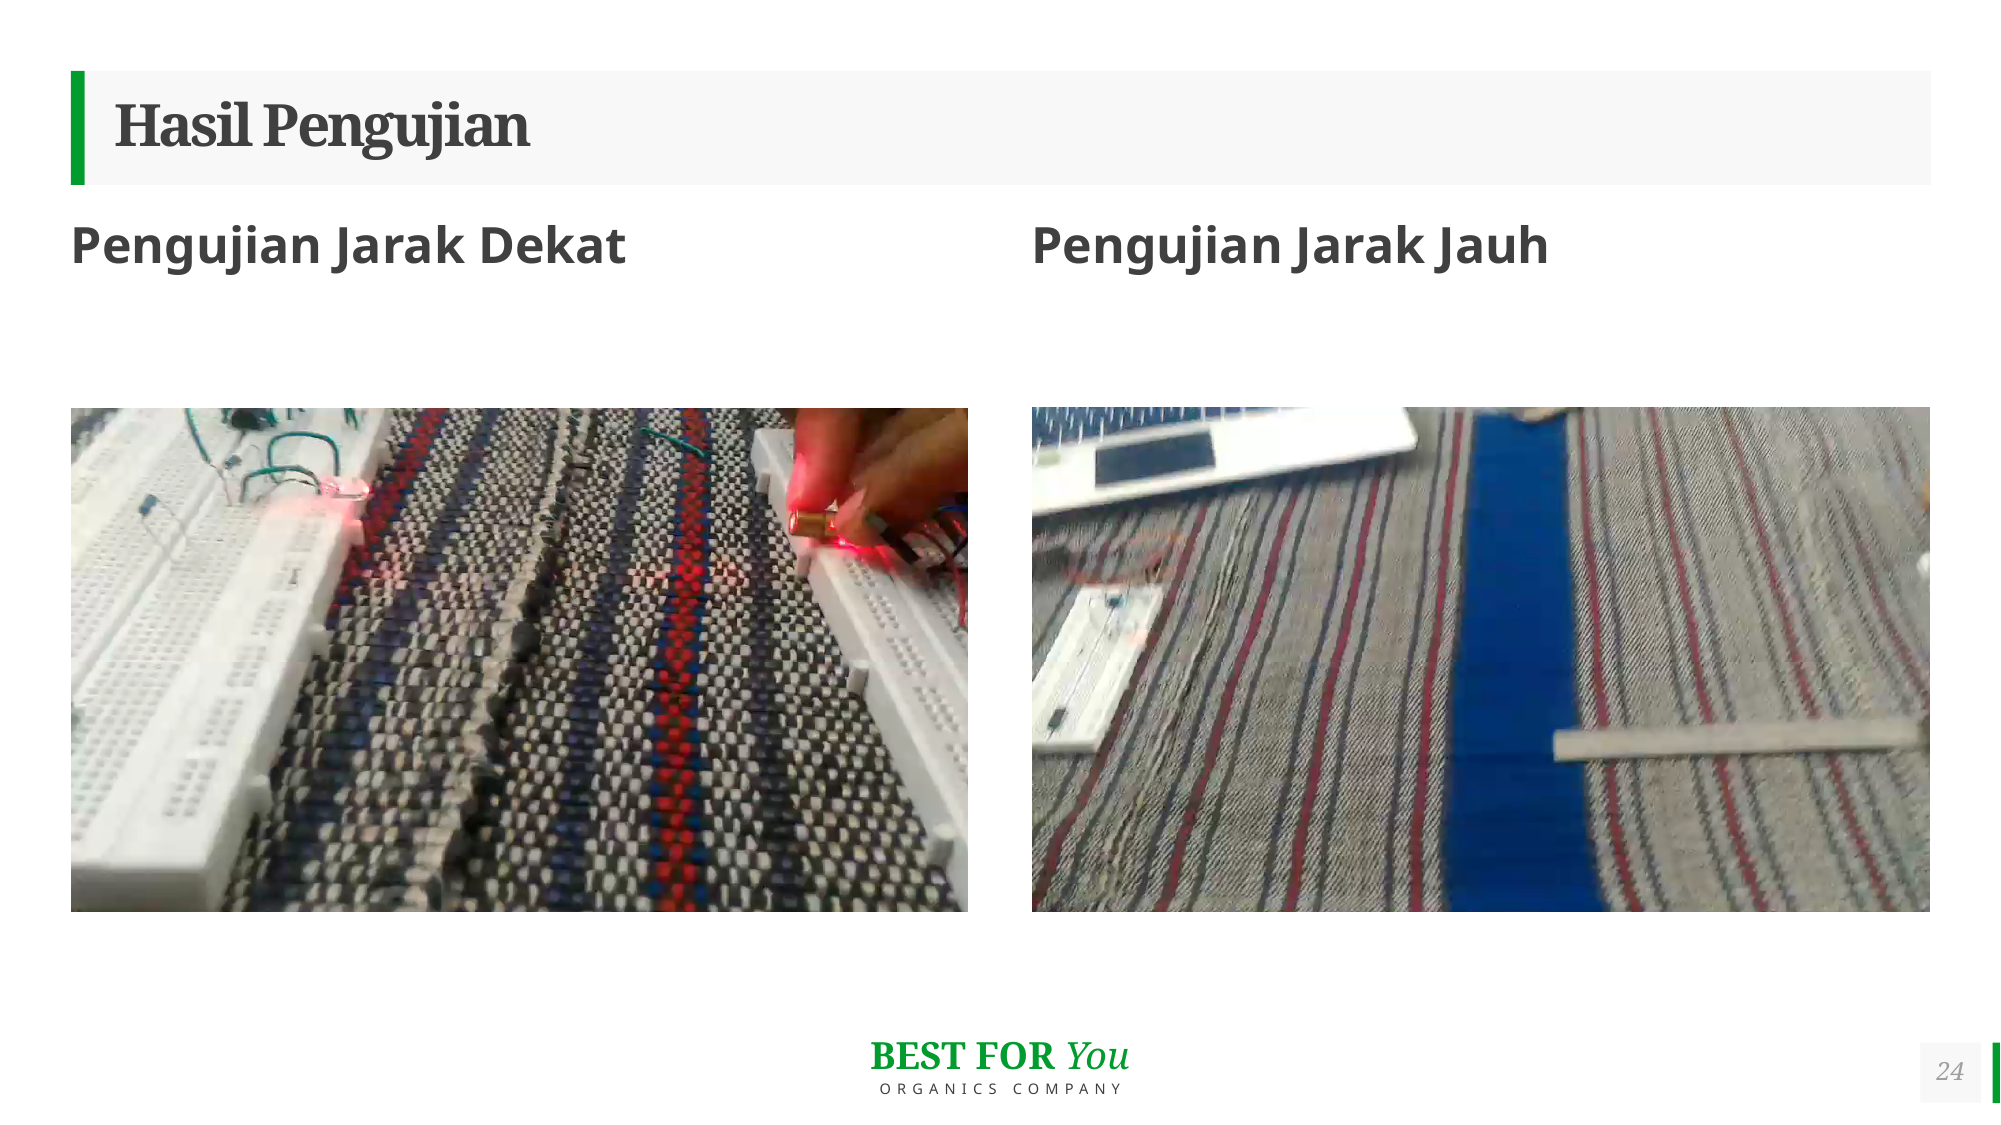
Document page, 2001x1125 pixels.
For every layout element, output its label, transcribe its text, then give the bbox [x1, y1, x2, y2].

list Pengujian Jarak Dekat [70, 220, 969, 280]
title Hasil Pengujian [84, 70, 1932, 185]
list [1031, 406, 1931, 913]
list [71, 407, 969, 912]
list Pengujian Jarak Jauh [1031, 220, 1932, 280]
slide_number 24 [1920, 1042, 1982, 1103]
